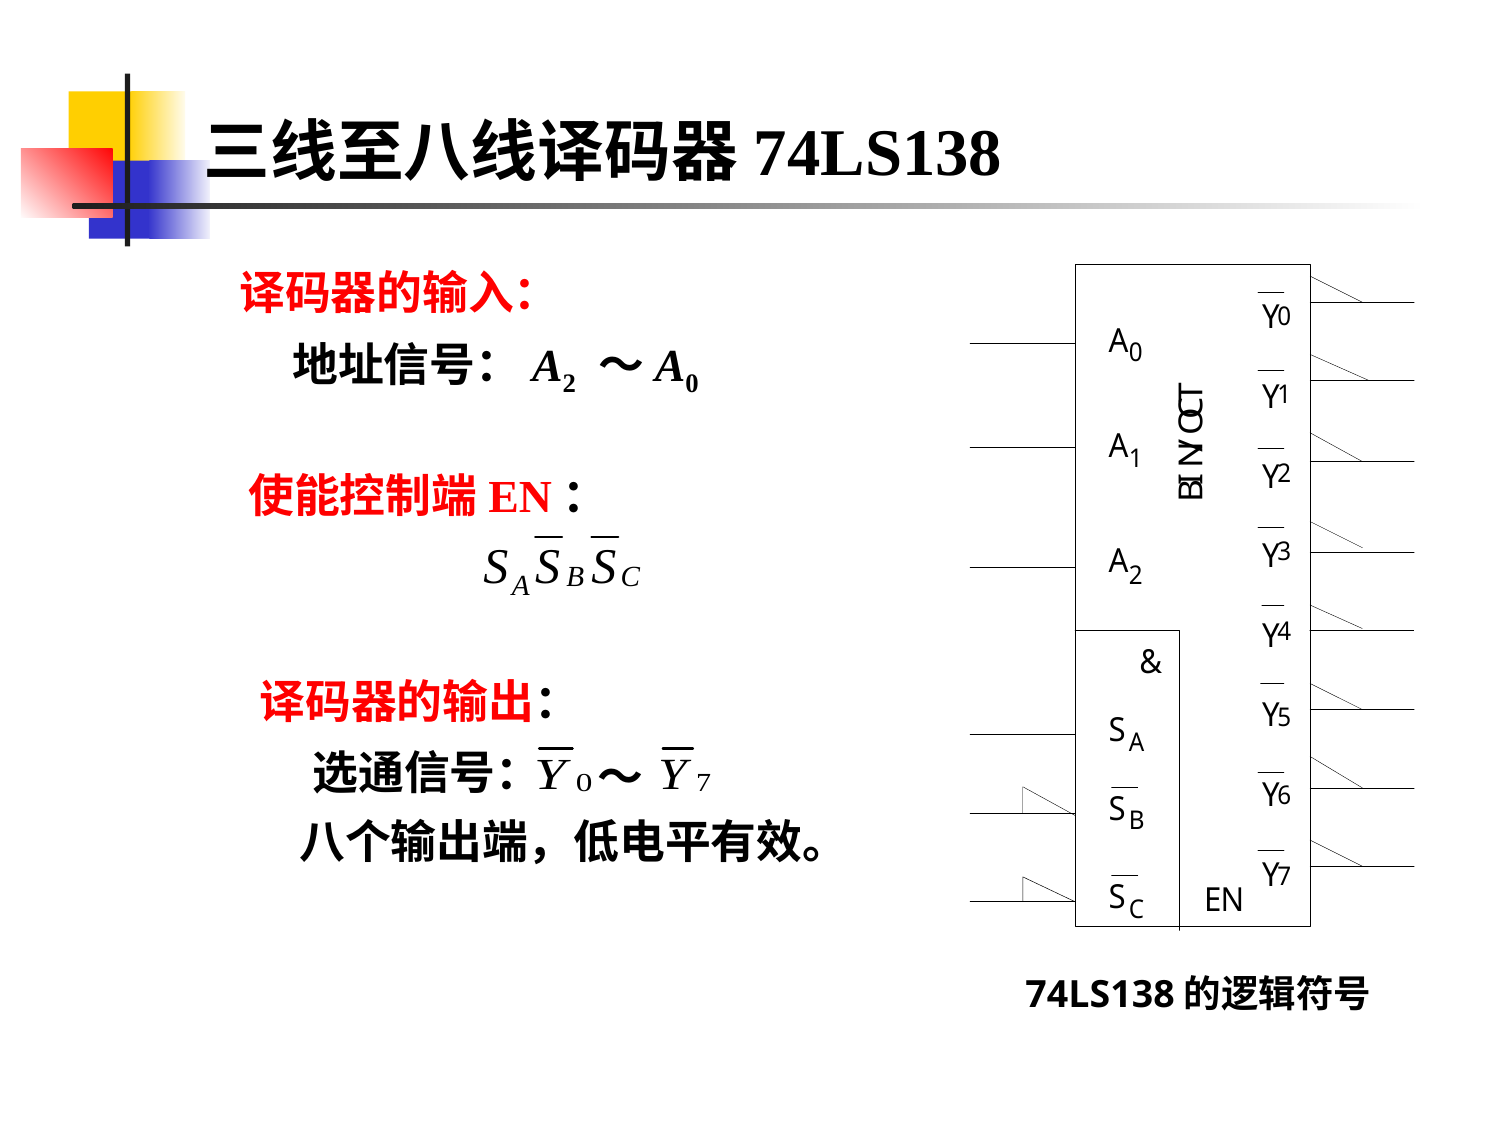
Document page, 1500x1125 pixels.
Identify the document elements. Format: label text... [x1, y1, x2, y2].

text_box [967, 262, 1417, 997]
text_box 74LS138的逻辑符号 [1010, 997, 1398, 1025]
text_box 译码器的输入： 地址信号：A2 ～A0 [224, 245, 714, 406]
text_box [474, 524, 650, 605]
text_box 八个输出端，低电平有效。 [241, 791, 863, 875]
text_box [529, 737, 719, 810]
text_box 使能控制端EN： [233, 448, 624, 530]
text_box 译码器的输出： 选通信号： [244, 654, 595, 791]
title 三线至八线译码器74LS138 [188, 12, 1468, 200]
